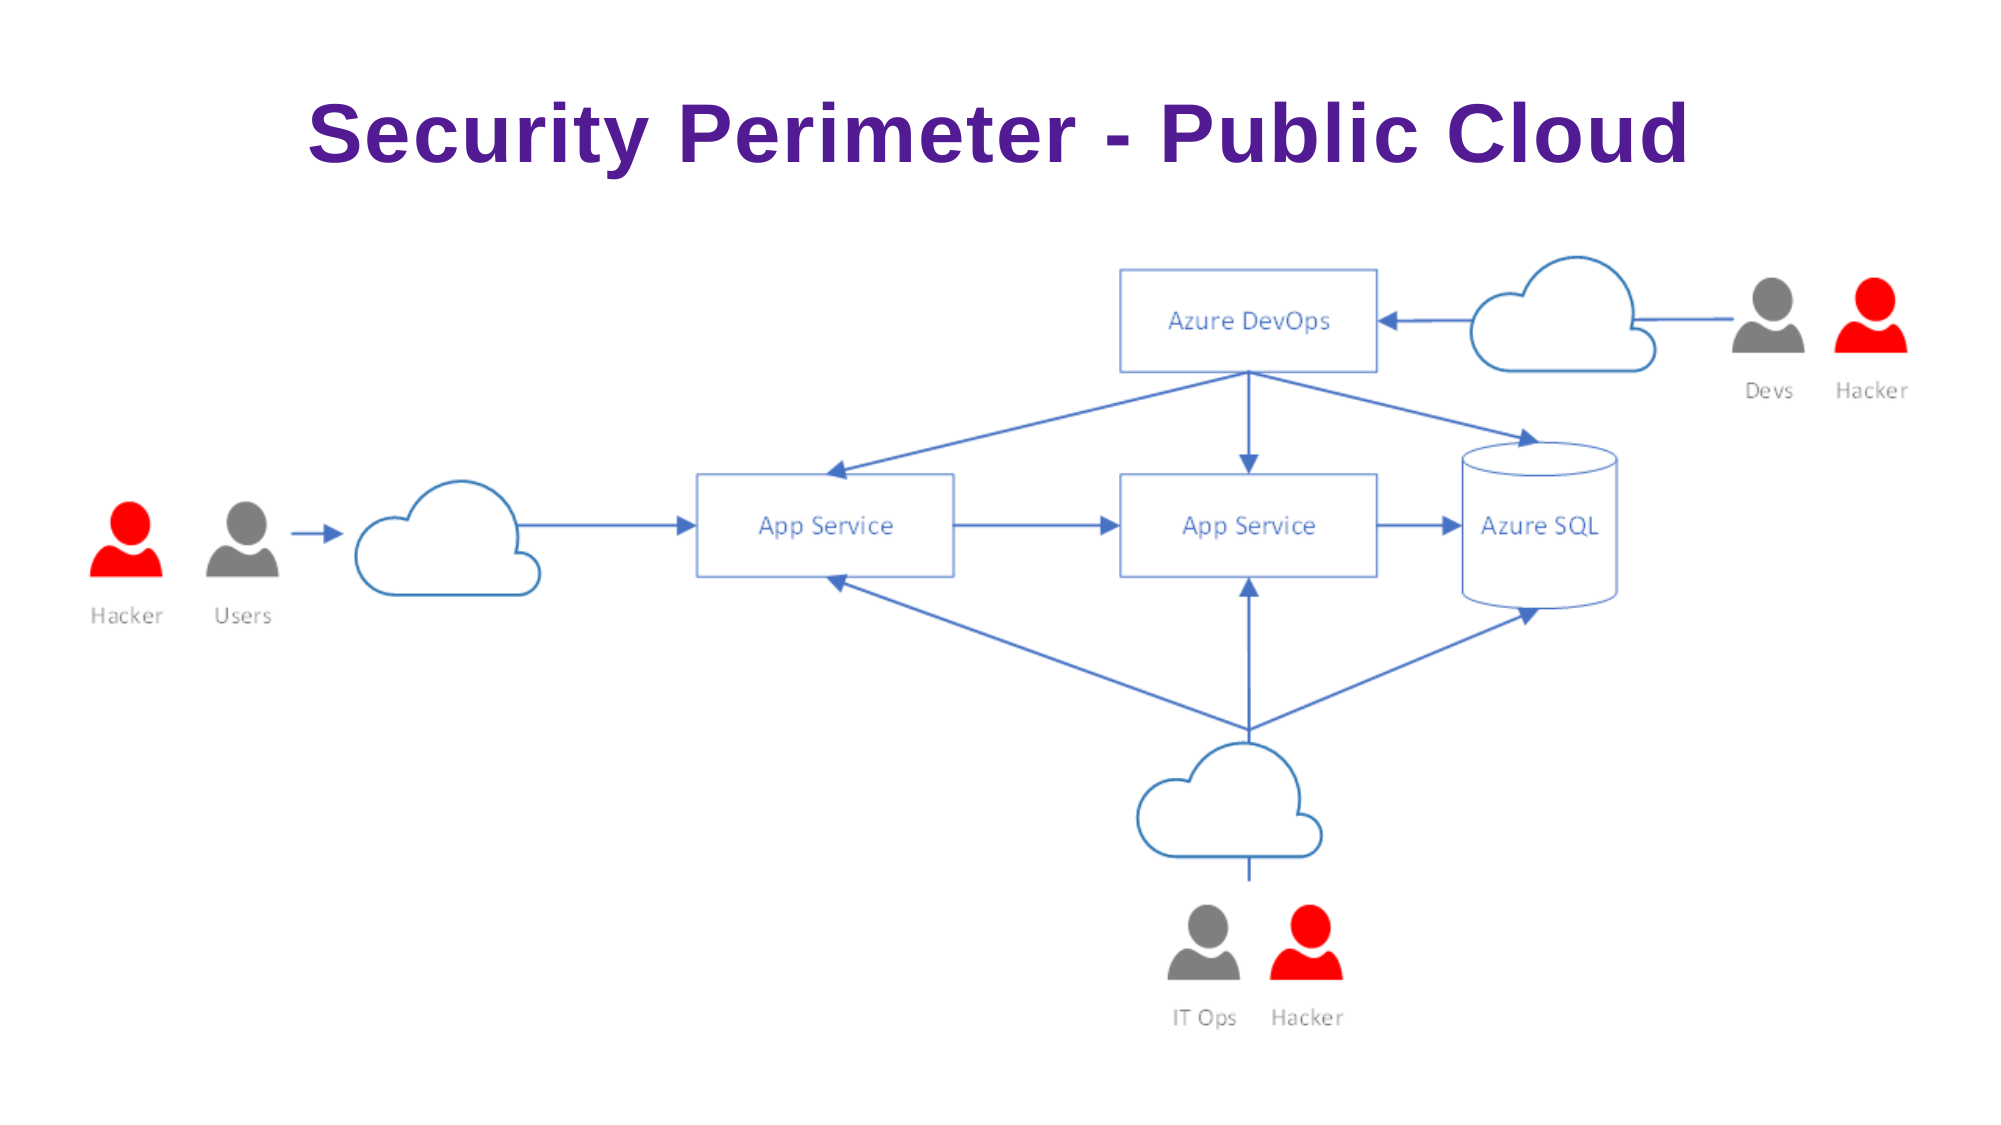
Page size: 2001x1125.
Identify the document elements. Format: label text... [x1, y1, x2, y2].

title Security Perimeter - Public Cloud [99, 59, 1900, 211]
picture [75, 253, 1925, 1049]
